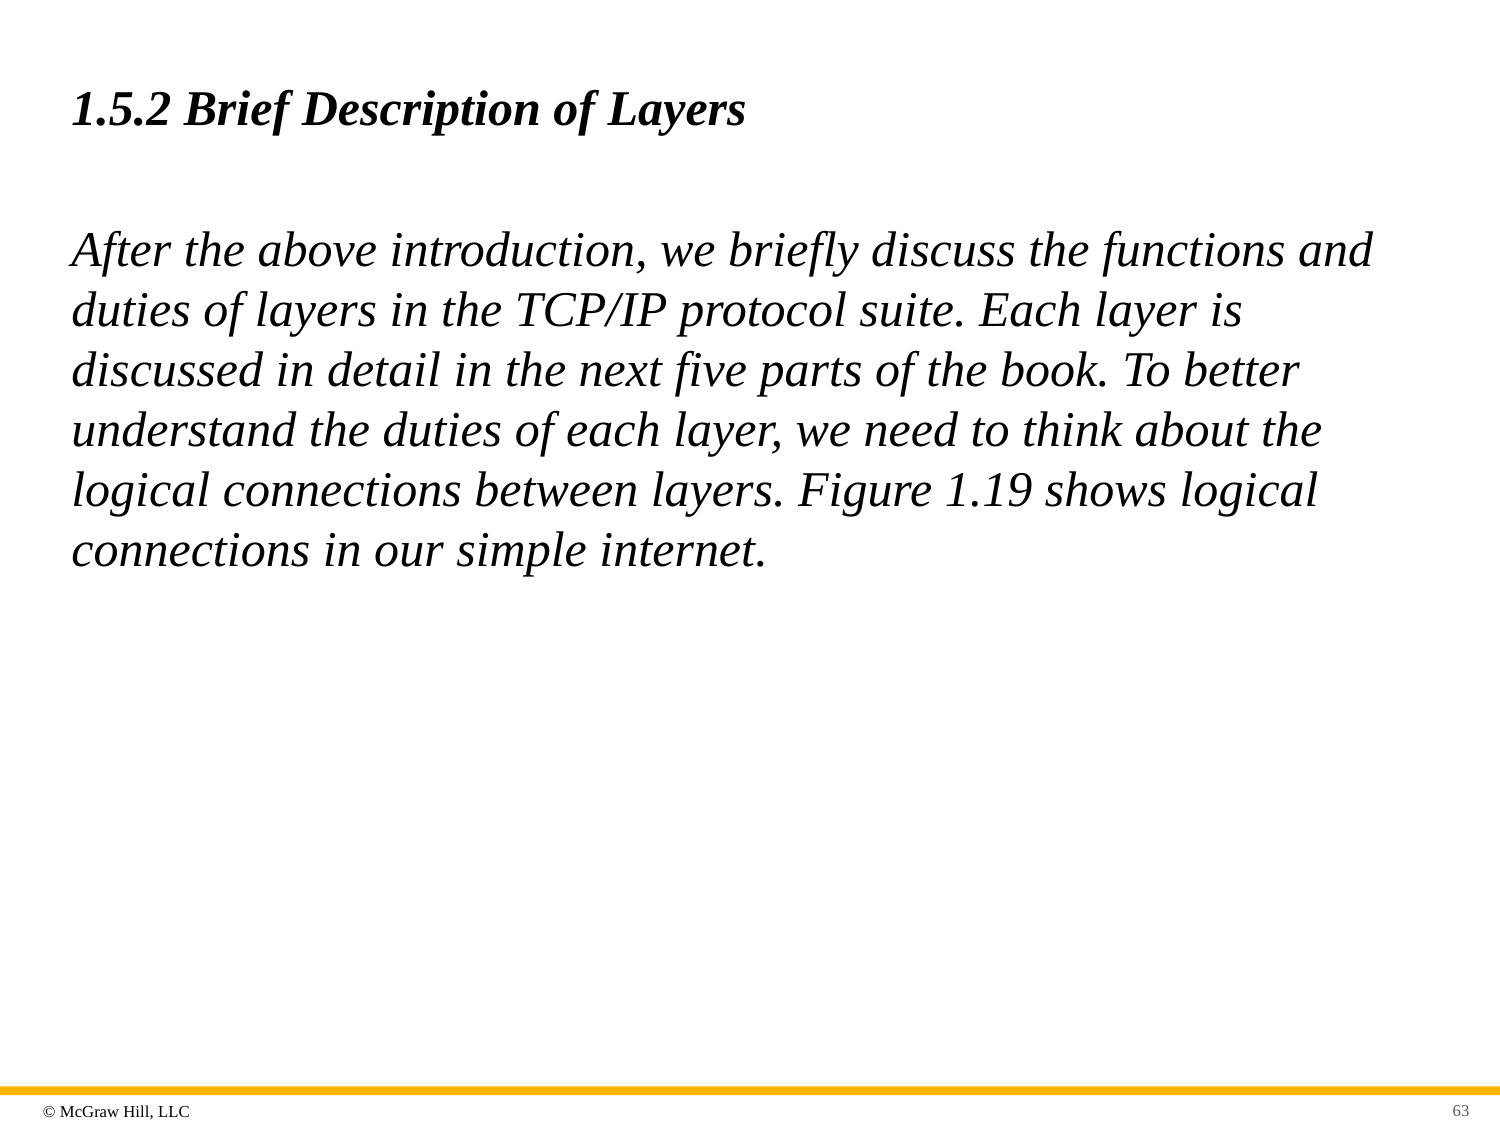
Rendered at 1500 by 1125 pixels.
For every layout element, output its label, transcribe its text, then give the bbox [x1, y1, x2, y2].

list After the above introduction, we briefly discuss the functions and duties of layers in the TCP/IP protocol suite. Each layer is discussed in detail in the next five parts of the book. To better understand the duties of each layer, we need to think about the logical connections between layers. Figure 1.19 shows logical connections in our simple internet. [56, 209, 1444, 1026]
slide_number 63 [1418, 1096, 1477, 1123]
title 1.5.2 Brief Description of Layers [56, 50, 1444, 162]
